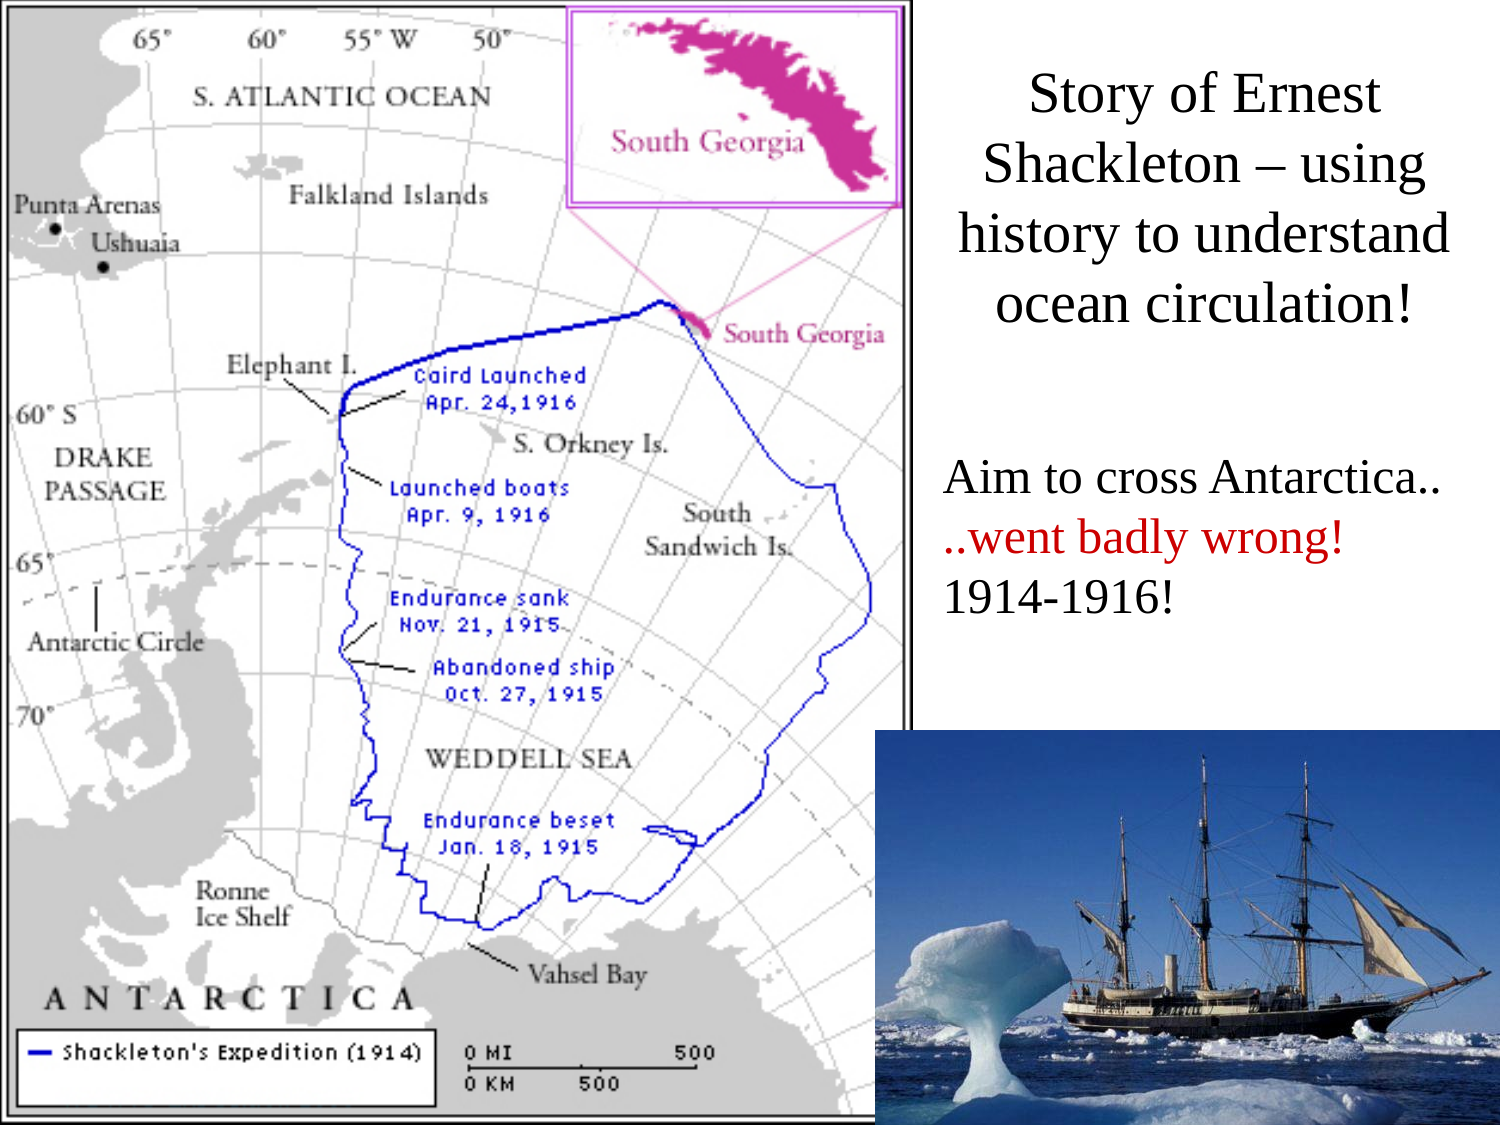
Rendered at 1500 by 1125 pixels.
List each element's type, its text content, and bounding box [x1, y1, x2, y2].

title Story of Ernest Shackleton – using history to understand ocean circulation! [917, 99, 1500, 288]
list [0, 0, 913, 1125]
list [874, 729, 1500, 1125]
text_box Aim to cross Antarctica.. ..went badly wrong! 1914-1916! [927, 435, 1458, 631]
